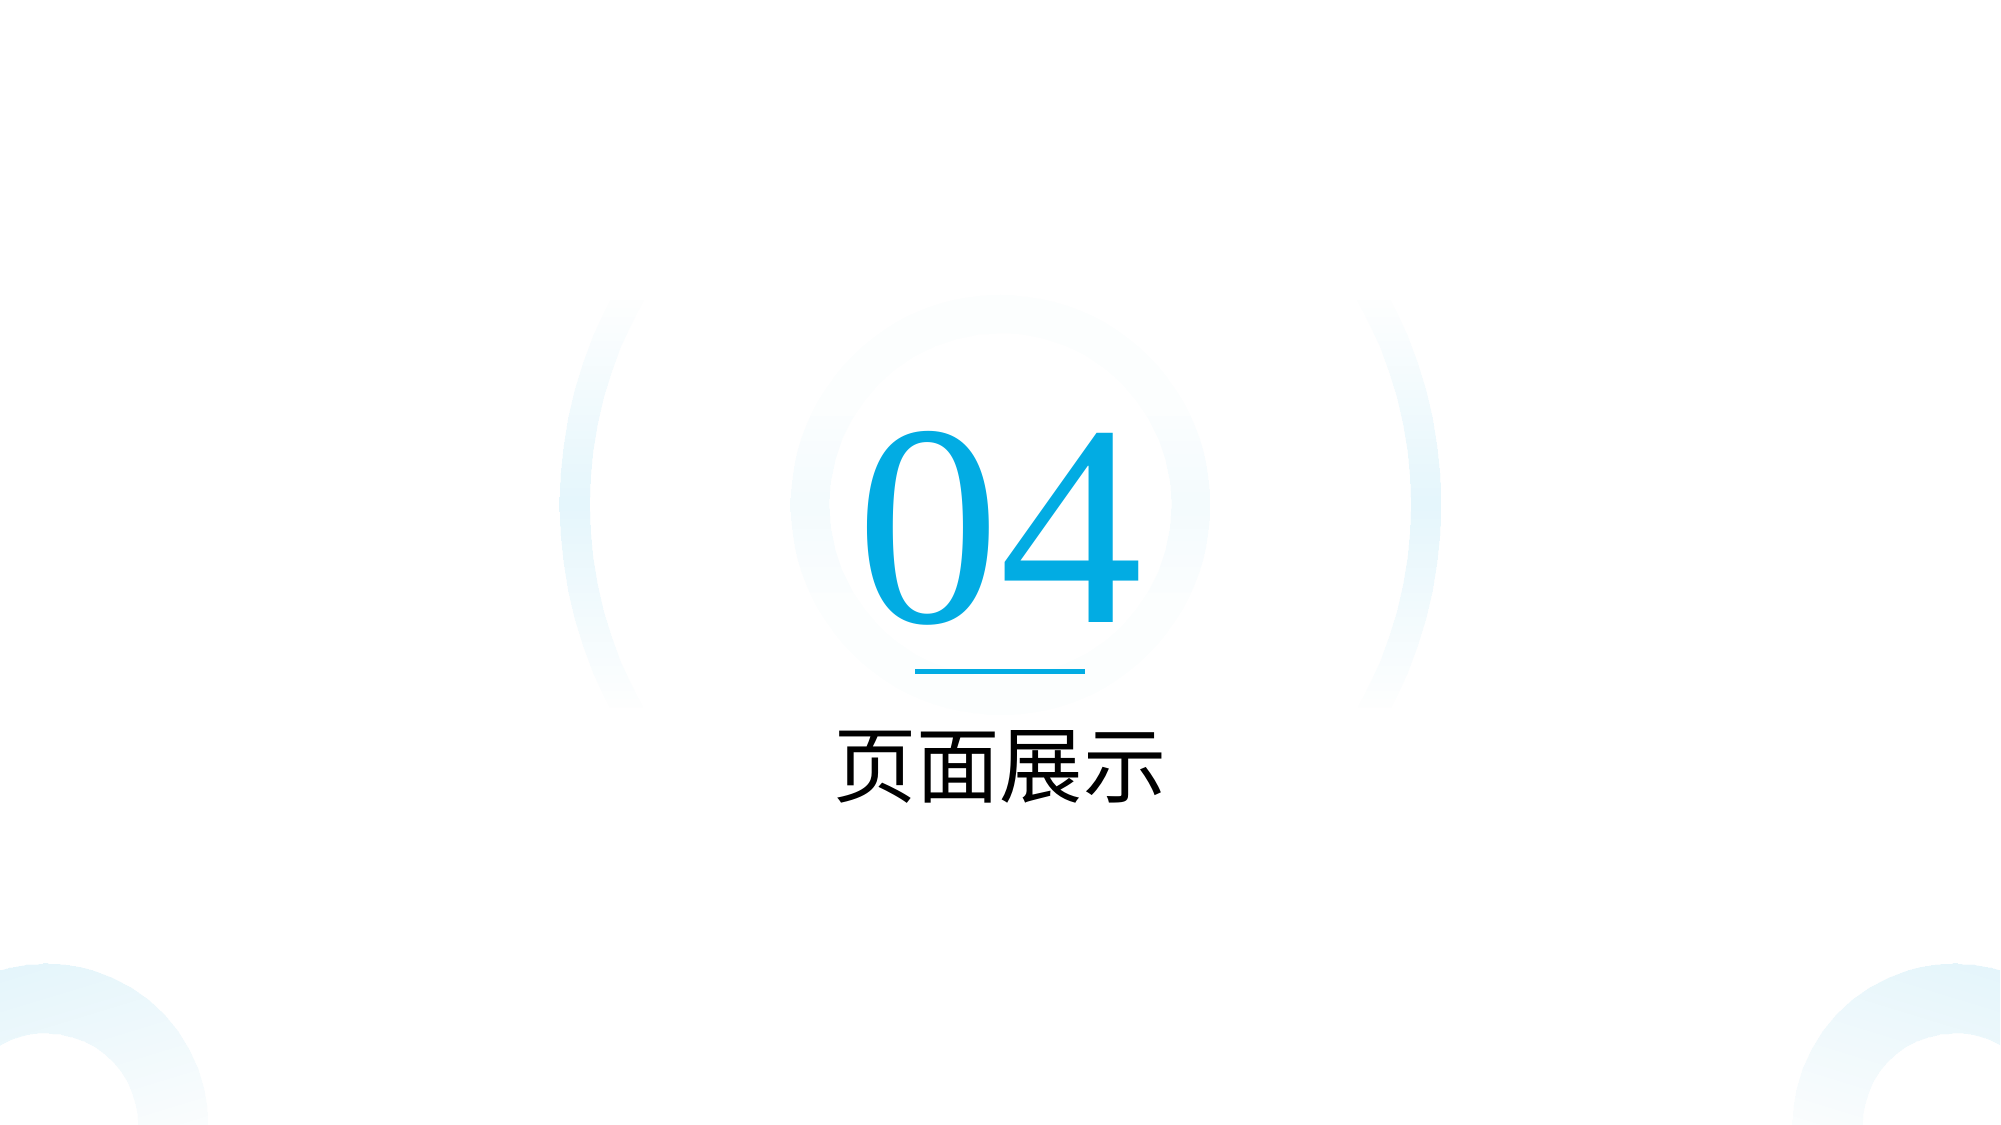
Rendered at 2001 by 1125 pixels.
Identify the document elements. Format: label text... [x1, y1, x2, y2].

text_box 04 [841, 328, 1159, 688]
text_box 页面展示 [710, 706, 1290, 821]
